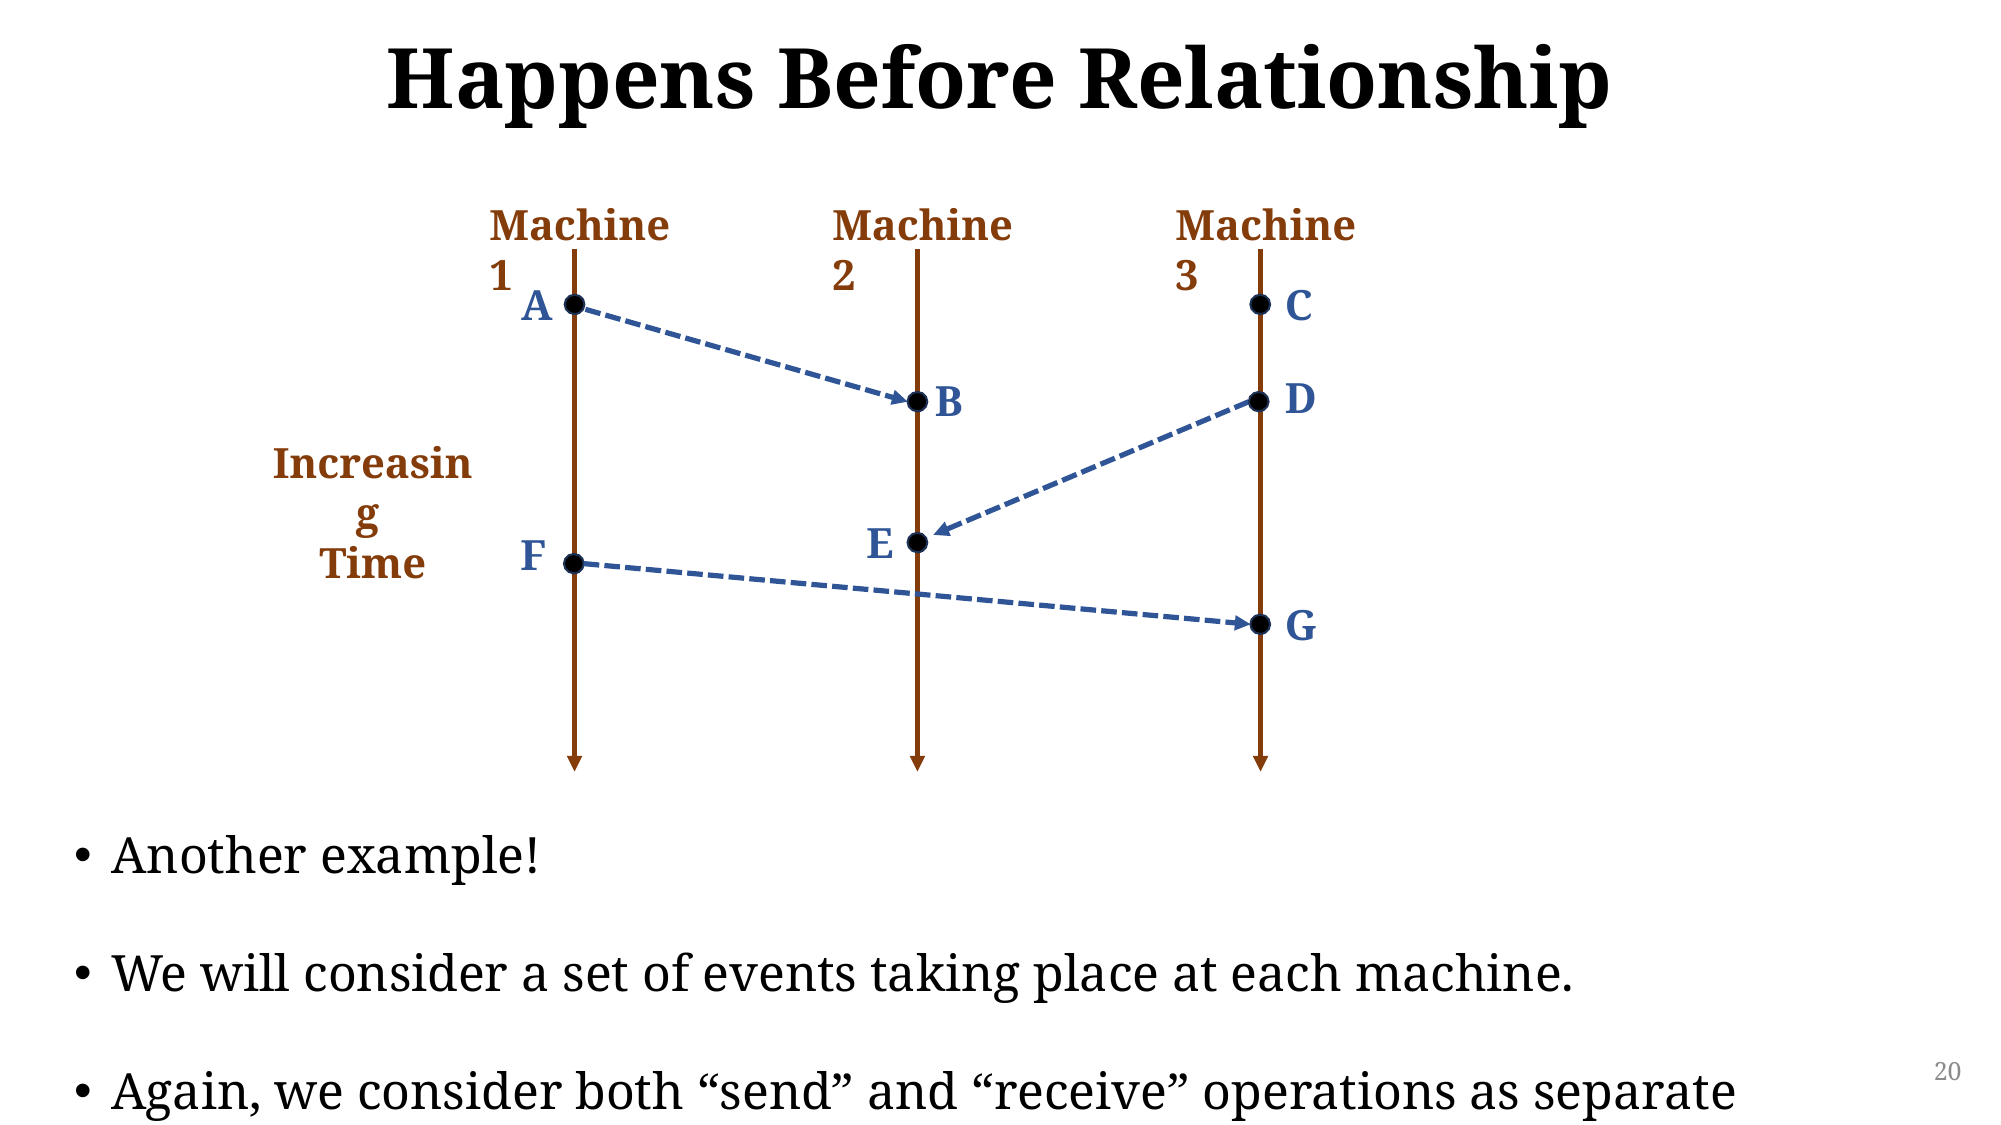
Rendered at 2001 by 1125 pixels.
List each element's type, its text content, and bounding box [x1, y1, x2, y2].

text_box A [506, 271, 566, 337]
text_box [566, 293, 574, 315]
text_box [906, 391, 917, 413]
text_box [918, 531, 929, 554]
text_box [585, 309, 908, 402]
text_box [1249, 293, 1260, 316]
text_box [1247, 390, 1260, 413]
text_box B [920, 367, 980, 433]
title Happens Before Relationship [137, 0, 1863, 163]
text_box [1261, 293, 1272, 315]
text_box G [1270, 591, 1330, 657]
text_box [1249, 613, 1260, 635]
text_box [933, 401, 1249, 535]
text_box [912, 531, 917, 554]
text_box Machine 1 [474, 191, 703, 307]
text_box E [851, 509, 912, 563]
text_box [1261, 613, 1270, 635]
text_box Machine 2 [817, 191, 1046, 307]
list Another example! We will consider a set of events taking place at each machine. Again, we consider both “send” and “receive” operations as separate events. [59, 822, 1863, 1100]
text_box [583, 563, 1251, 625]
text_box [575, 553, 585, 575]
text_box Increasing Time [253, 429, 492, 595]
slide_number 20 [1526, 1042, 1977, 1103]
text_box [575, 293, 586, 316]
text_box Machine 3 [1160, 191, 1389, 307]
text_box [566, 552, 574, 575]
text_box F [505, 521, 566, 587]
text_box D [1270, 364, 1330, 429]
text_box C [1270, 307, 1330, 337]
text_box [1261, 391, 1270, 413]
